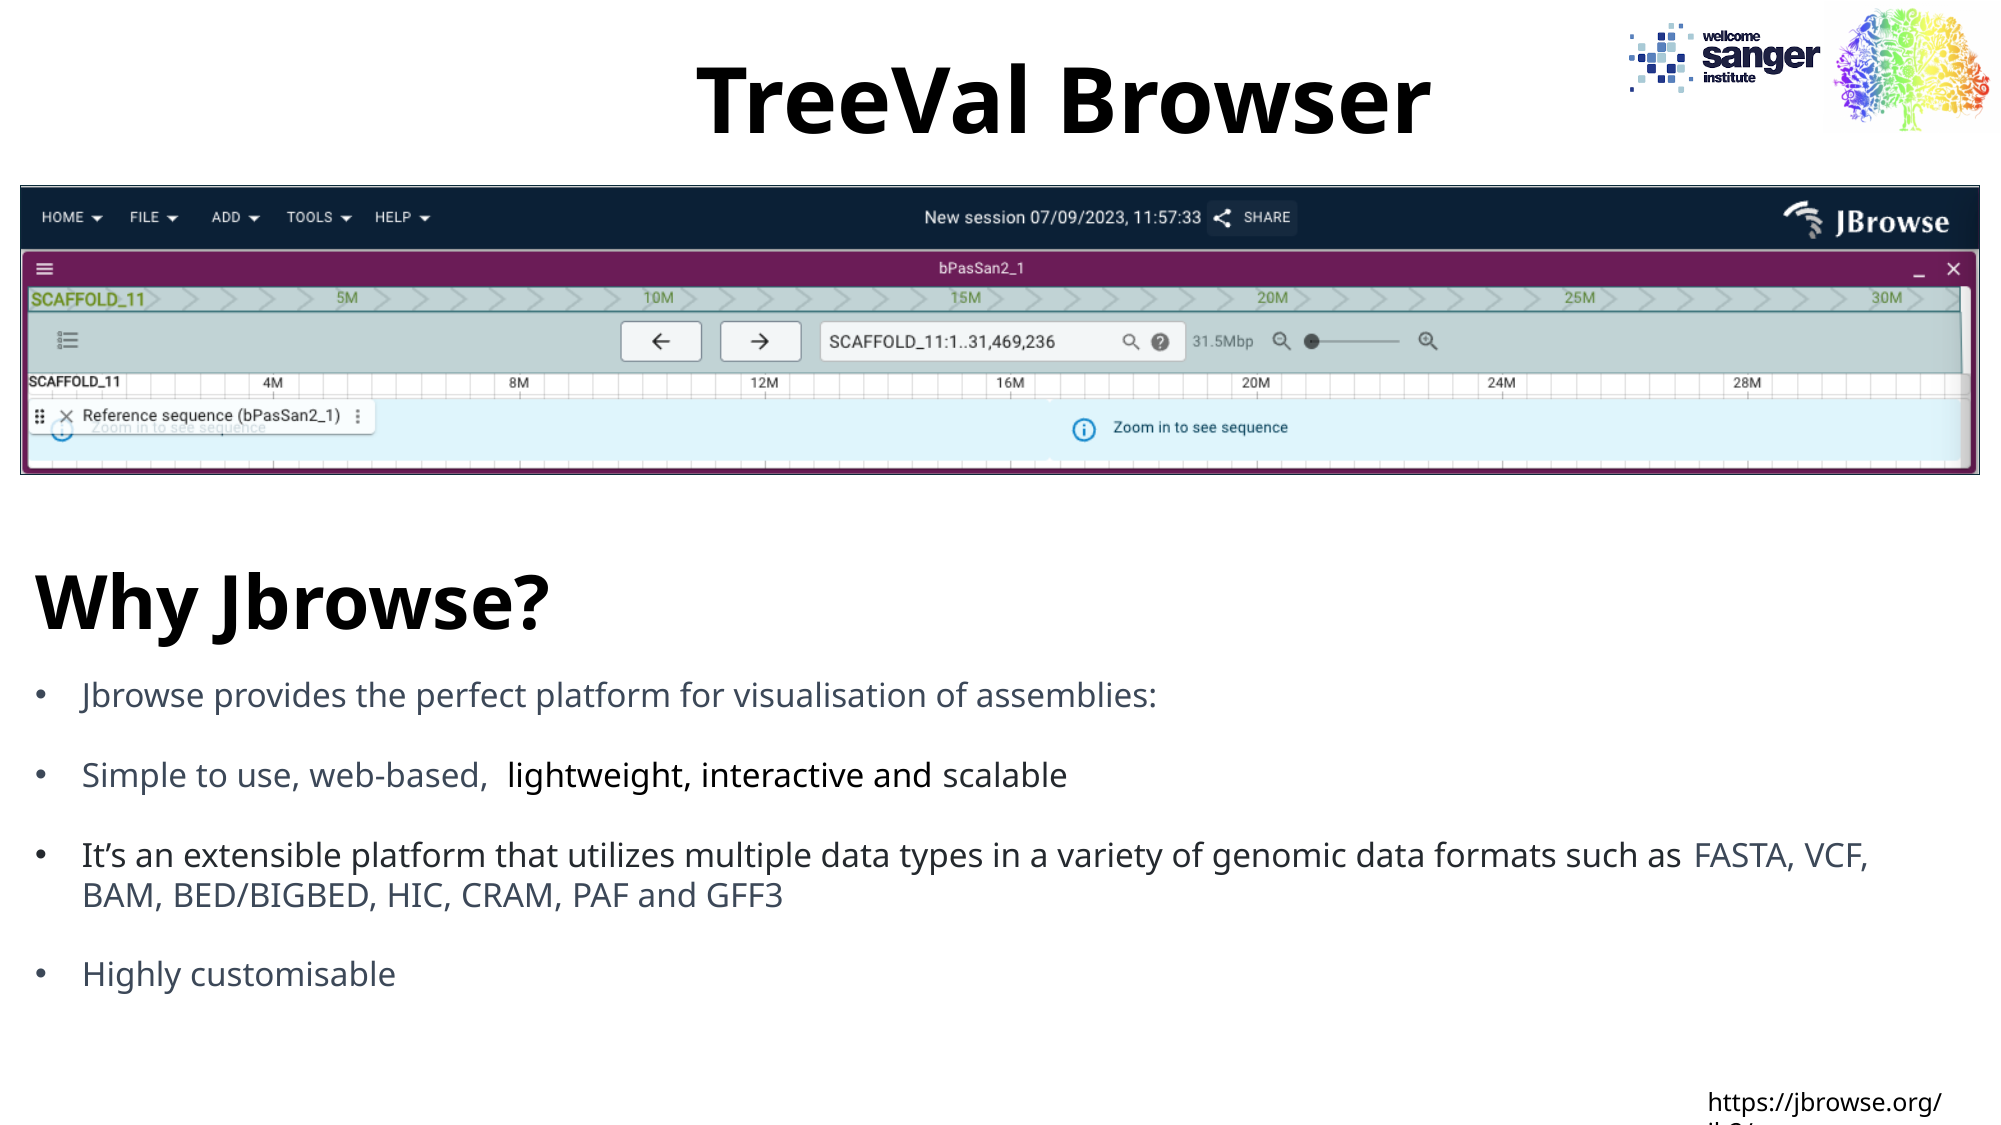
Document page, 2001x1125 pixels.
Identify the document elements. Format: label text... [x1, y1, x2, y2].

text_box Why Jbrowse? Jbrowse provides the perfect platform for visualisation of assemblies: Simple to use, web-based, lightweight, interactive and scalable It’s an extensible platform that utilizes multiple data types in a variety of genomic data formats such as FASTA, VCF, BAM, BED/BIGBED, HIC, CRAM, PAF and GFF3 Highly customisable [20, 546, 1945, 1001]
text_box https://jbrowse.org/jb2/ [1692, 1079, 2000, 1125]
picture [19, 185, 1981, 476]
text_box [1624, 0, 2000, 134]
text_box TreeVal Browser [680, 0, 1504, 185]
